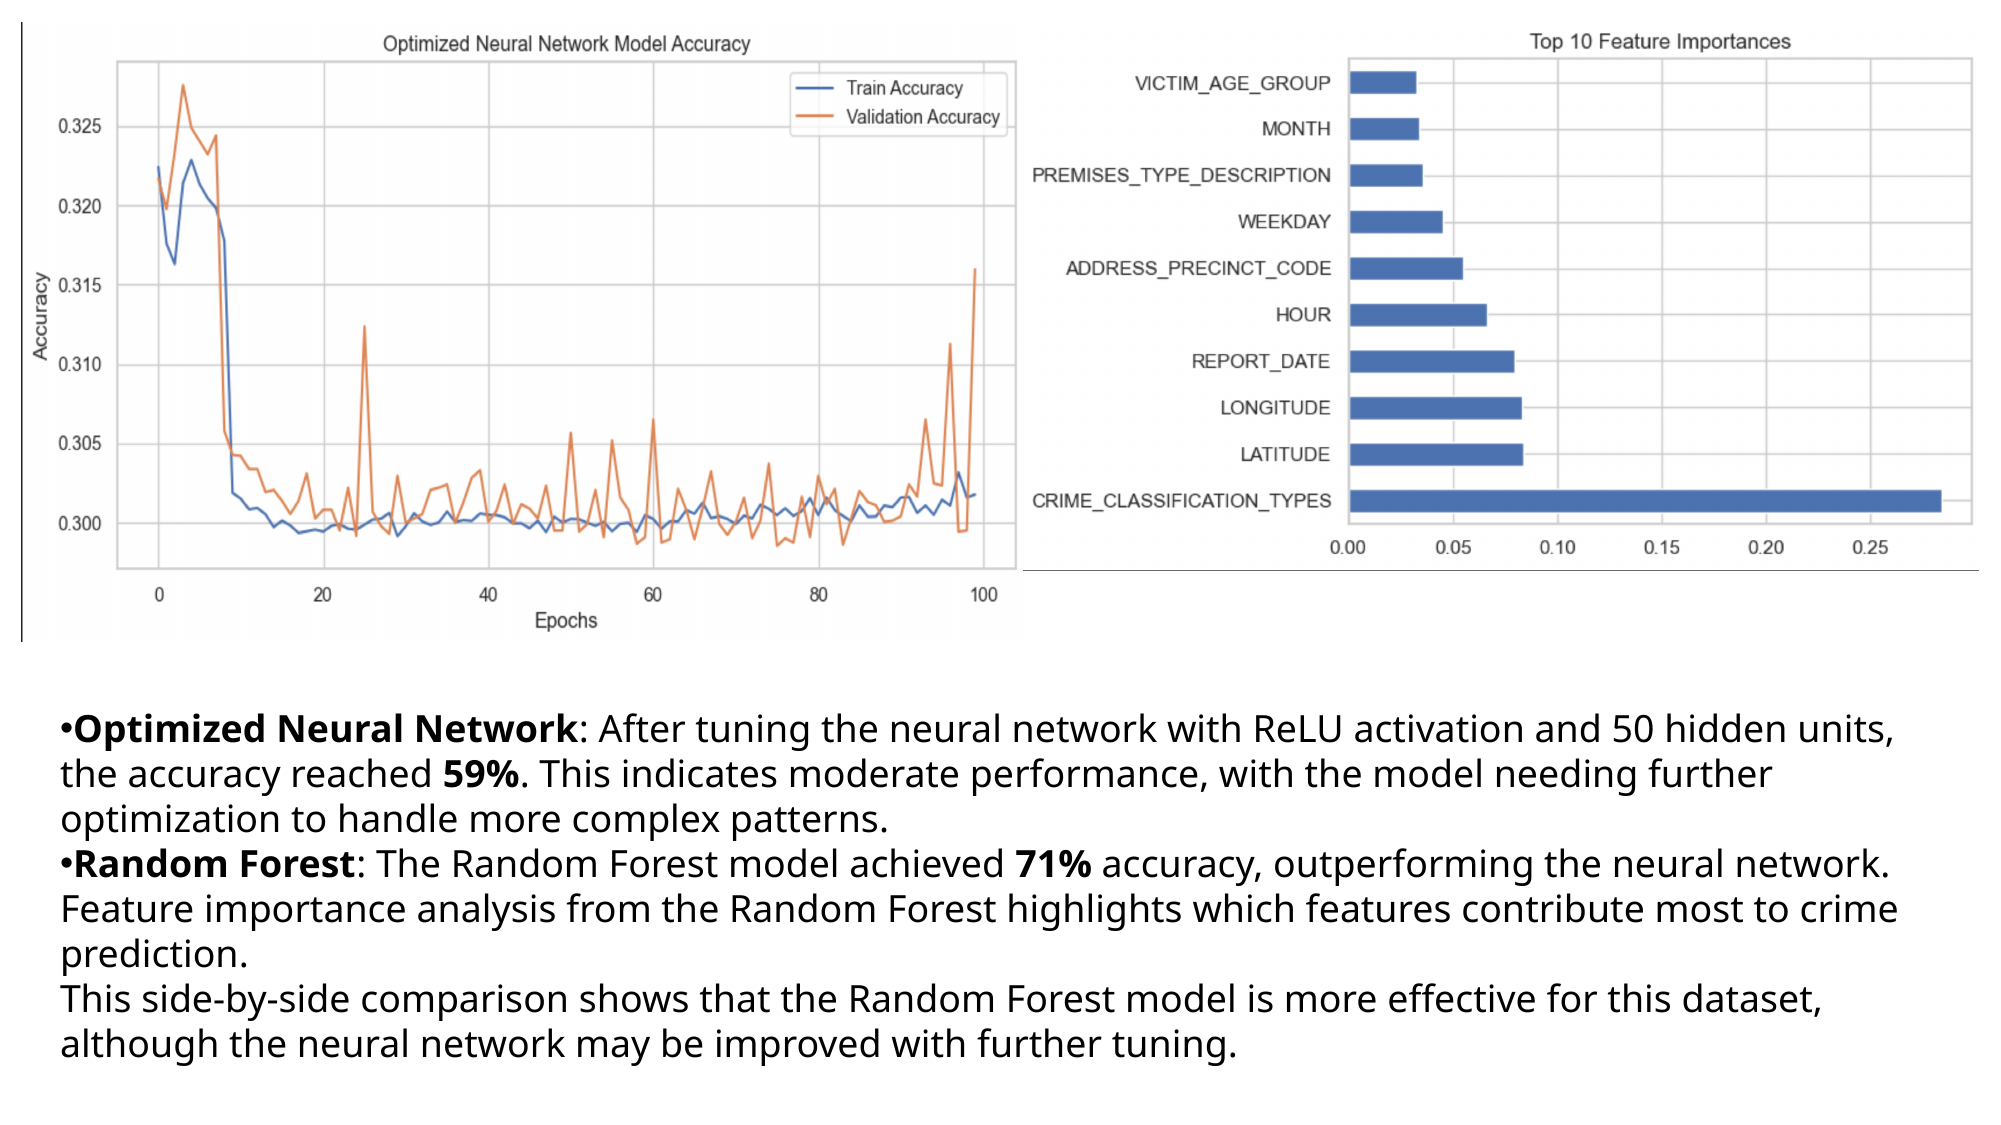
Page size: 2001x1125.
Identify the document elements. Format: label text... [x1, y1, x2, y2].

text_box Optimized Neural Network: After tuning the neural network with ReLU activation and 50 hidden units, the accuracy reached 59%. This indicates moderate performance, with the model needing further optimization to handle more complex patterns. Random Forest: The Random Forest model achieved 71% accuracy, outperforming the neural network. Feature importance analysis from the Random Forest highlights which features contribute most to crime prediction. This side-by-side comparison shows that the Random Forest model is more effective for this dataset, although the neural network may be improved with further tuning. [45, 697, 1939, 1072]
picture [21, 21, 1979, 643]
